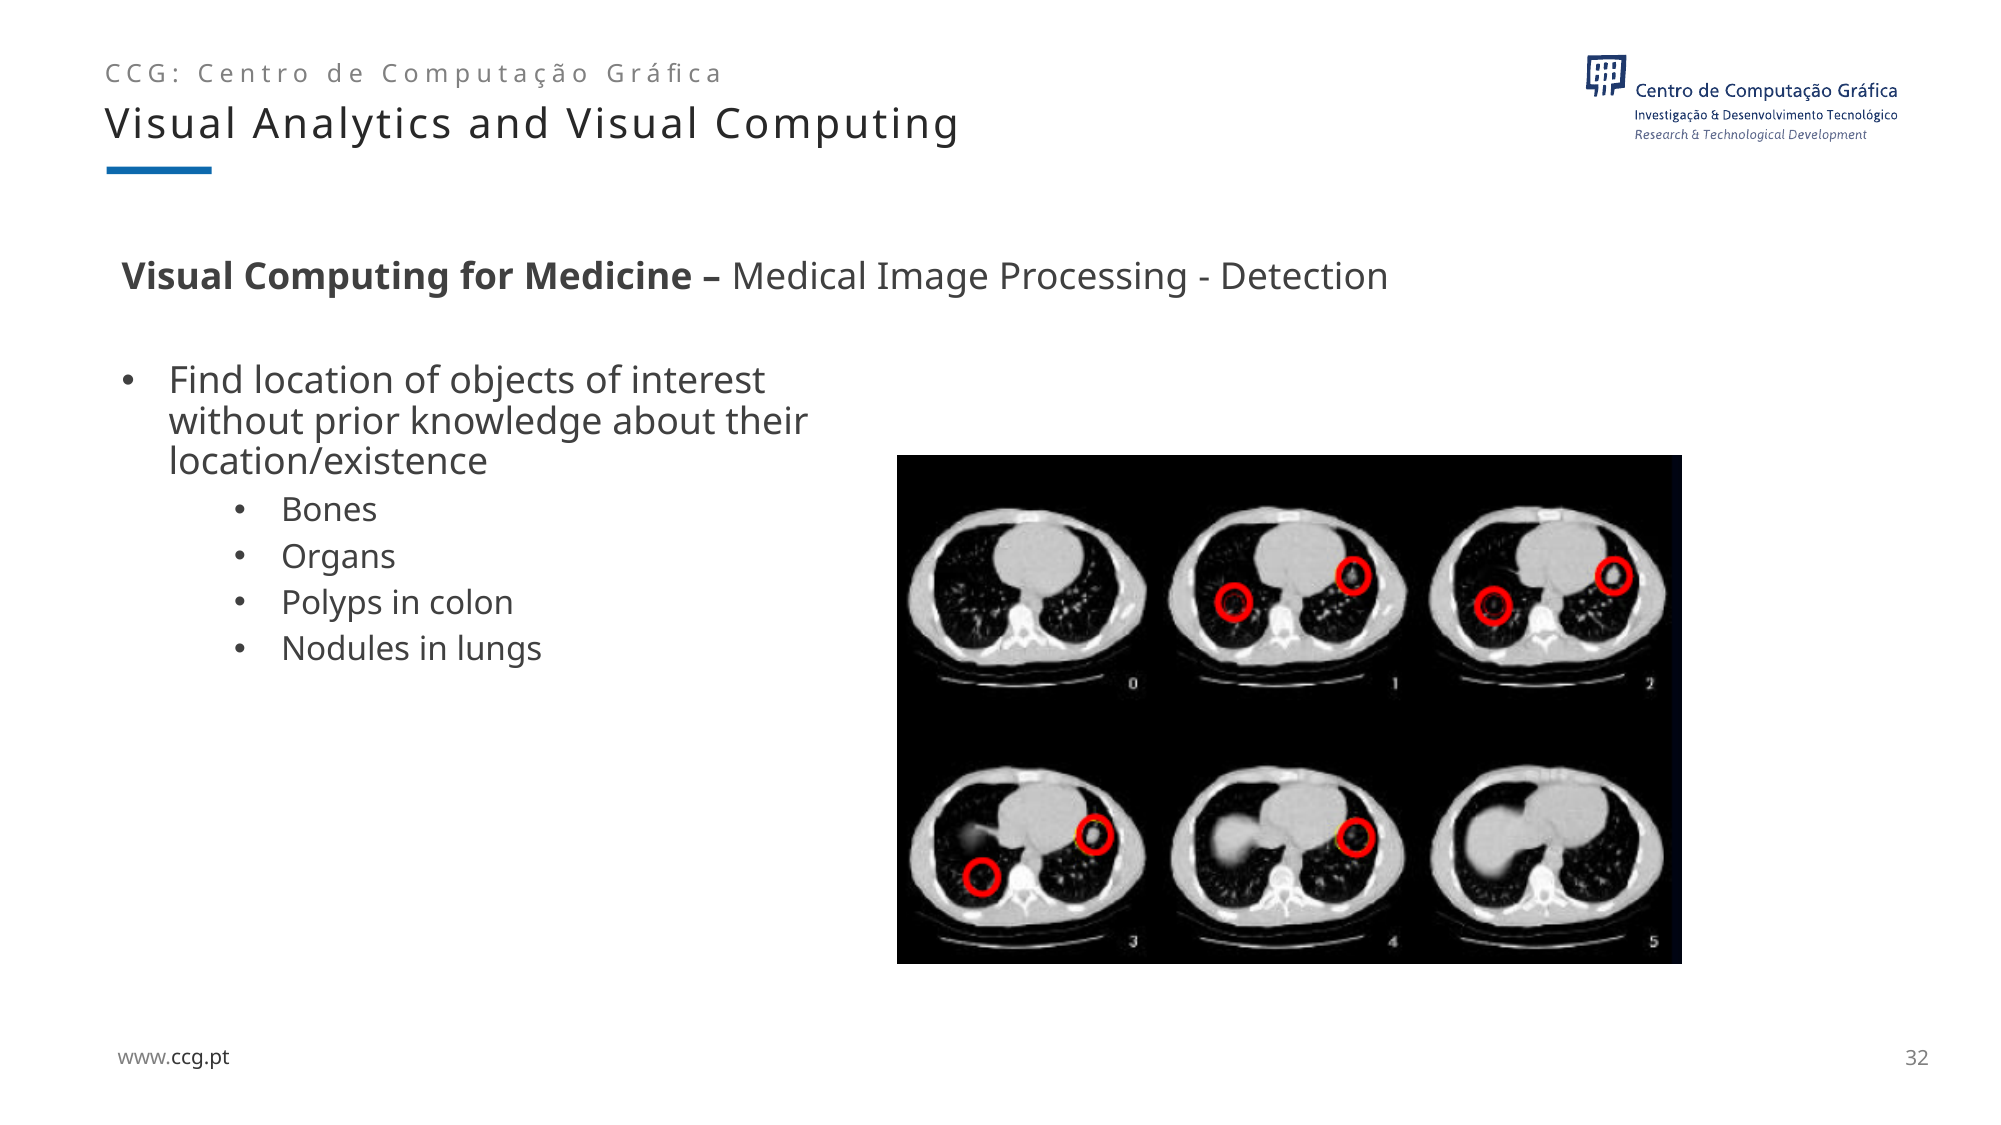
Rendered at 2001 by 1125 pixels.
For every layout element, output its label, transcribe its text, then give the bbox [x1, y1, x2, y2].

slide_number 32 [1881, 1026, 1953, 1091]
title Visual Computing for Medicine – Medical Image Processing - Detection [106, 249, 1882, 305]
picture [897, 455, 1682, 964]
list Visual Analytics and Visual Computing [104, 102, 1538, 153]
list Find location of objects of interest without prior knowledge about their location/existence Bones Organs Polyps in colon Nodules in lungs [106, 353, 898, 884]
